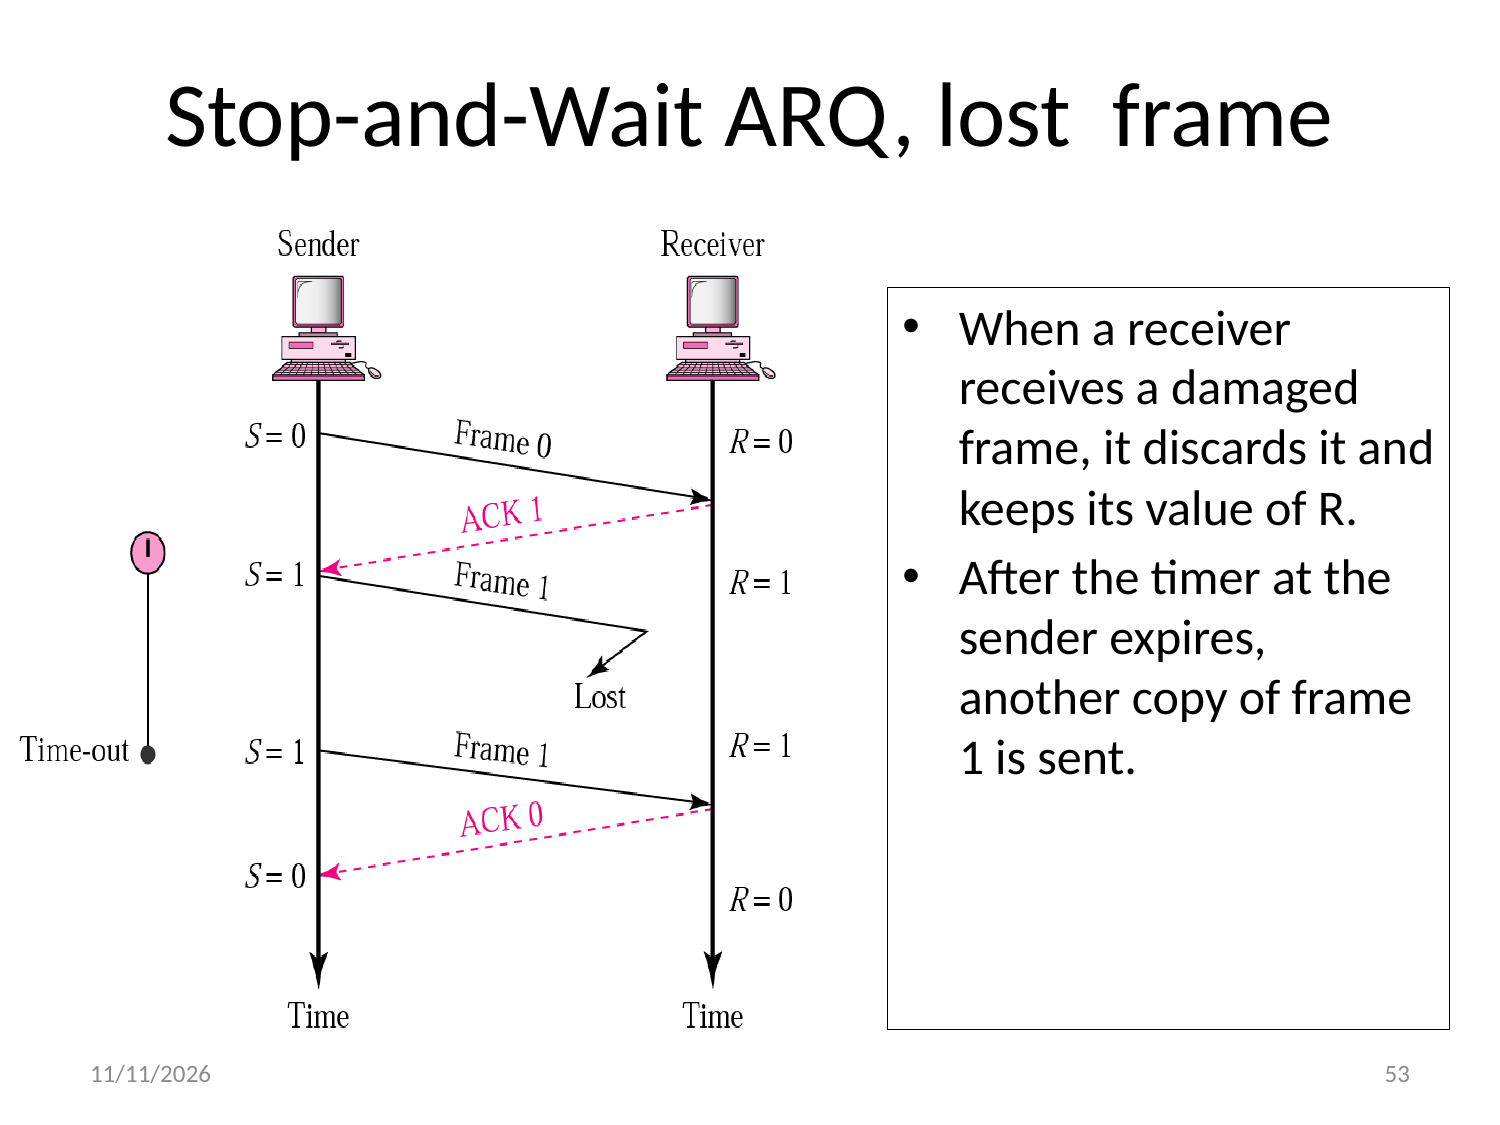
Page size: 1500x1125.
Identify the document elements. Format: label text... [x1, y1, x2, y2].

title Stop-and-Wait ARQ, lost frame [75, 45, 1425, 175]
list When a receiver receives a damaged frame, it discards it and keeps its value of R. After the timer at the sender expires, another copy of frame 1 is sent. [887, 287, 1450, 1030]
picture [18, 224, 801, 1038]
slide_number 53 [1074, 1042, 1425, 1103]
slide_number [75, 1046, 425, 1103]
